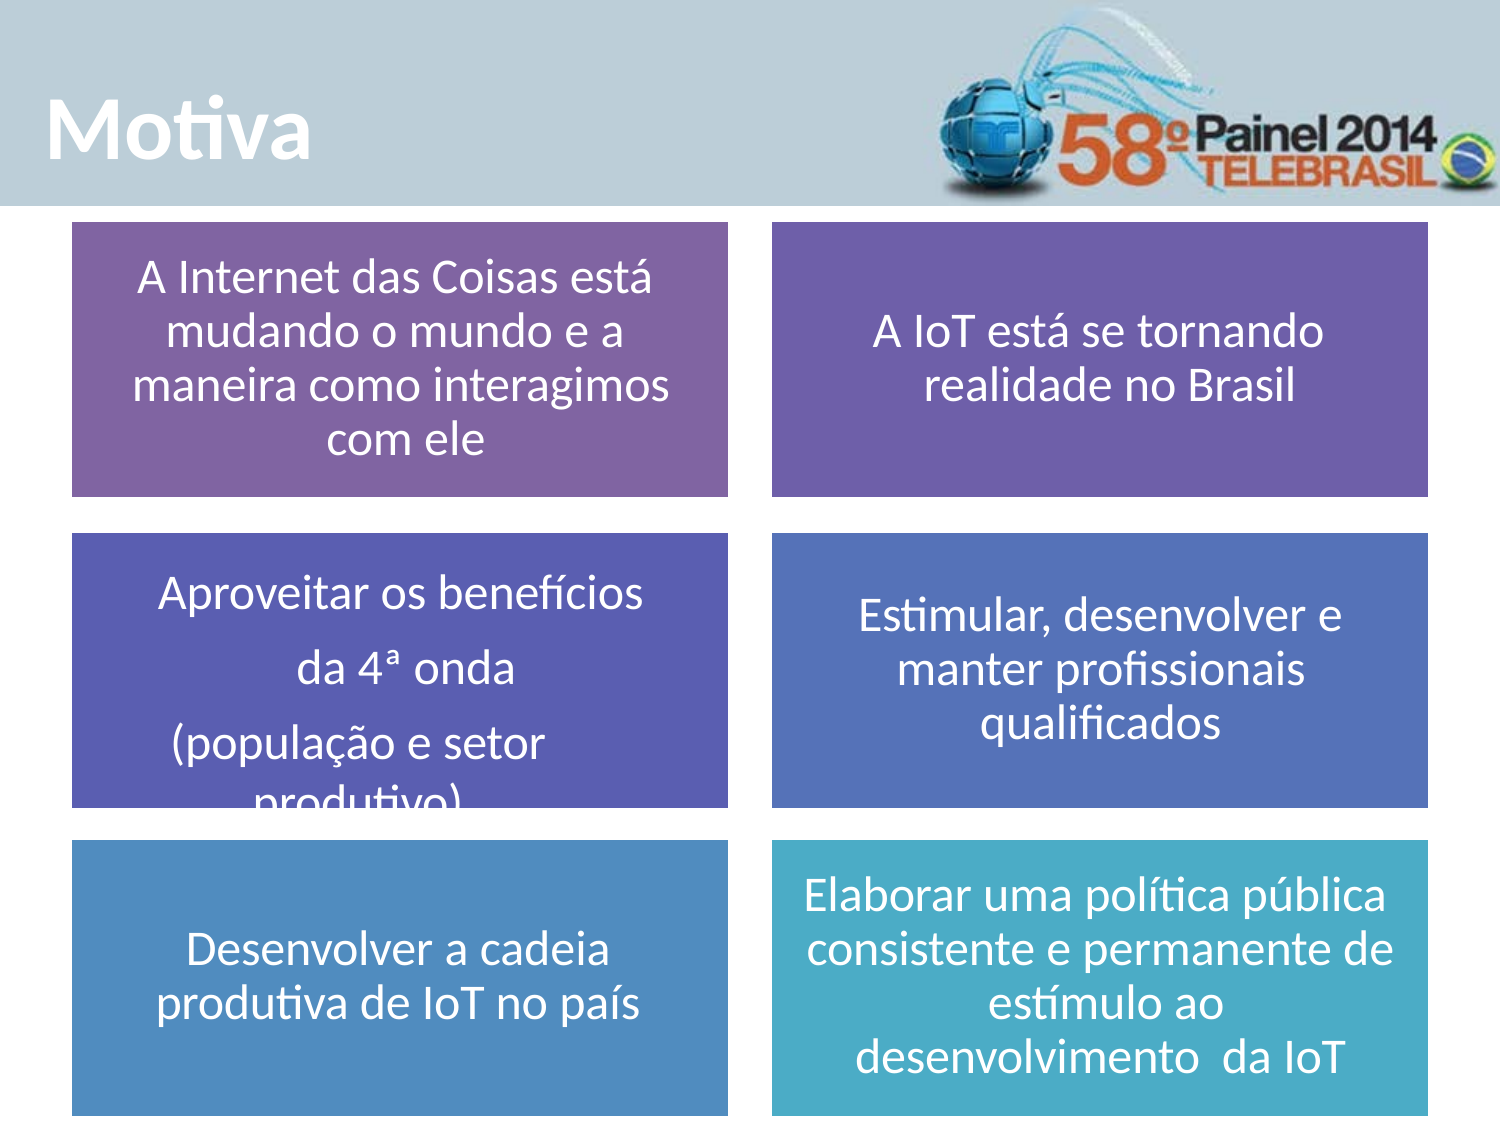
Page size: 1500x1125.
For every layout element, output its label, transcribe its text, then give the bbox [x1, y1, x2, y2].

text_box Elaborar uma política pública consistente e permanente de estímulo ao desenvolvimento da IoT [799, 858, 1401, 1084]
text_box [70, 219, 730, 240]
text_box [70, 531, 730, 542]
text_box [770, 531, 1430, 578]
text_box [770, 838, 1430, 1118]
text_box A Internet das Coisas está mudando o mundo e a maneira como interagimos com ele [70, 240, 730, 465]
title Motivação [42, 65, 341, 288]
text_box Estimular, desenvolver e manter profissionais qualificados [770, 578, 1430, 750]
text_box [70, 838, 730, 1118]
text_box Aproveitar os benefícios da 4ª onda (população e setor produtivo) [70, 542, 730, 830]
text_box [0, 0, 1500, 206]
text_box [770, 750, 1430, 811]
text_box Desenvolver a cadeia produtiva de IoT no país [153, 912, 647, 1030]
text_box [770, 219, 1430, 294]
text_box A IoT está se tornando realidade no Brasil [770, 294, 1430, 411]
text_box [70, 465, 730, 500]
text_box [770, 411, 1430, 500]
